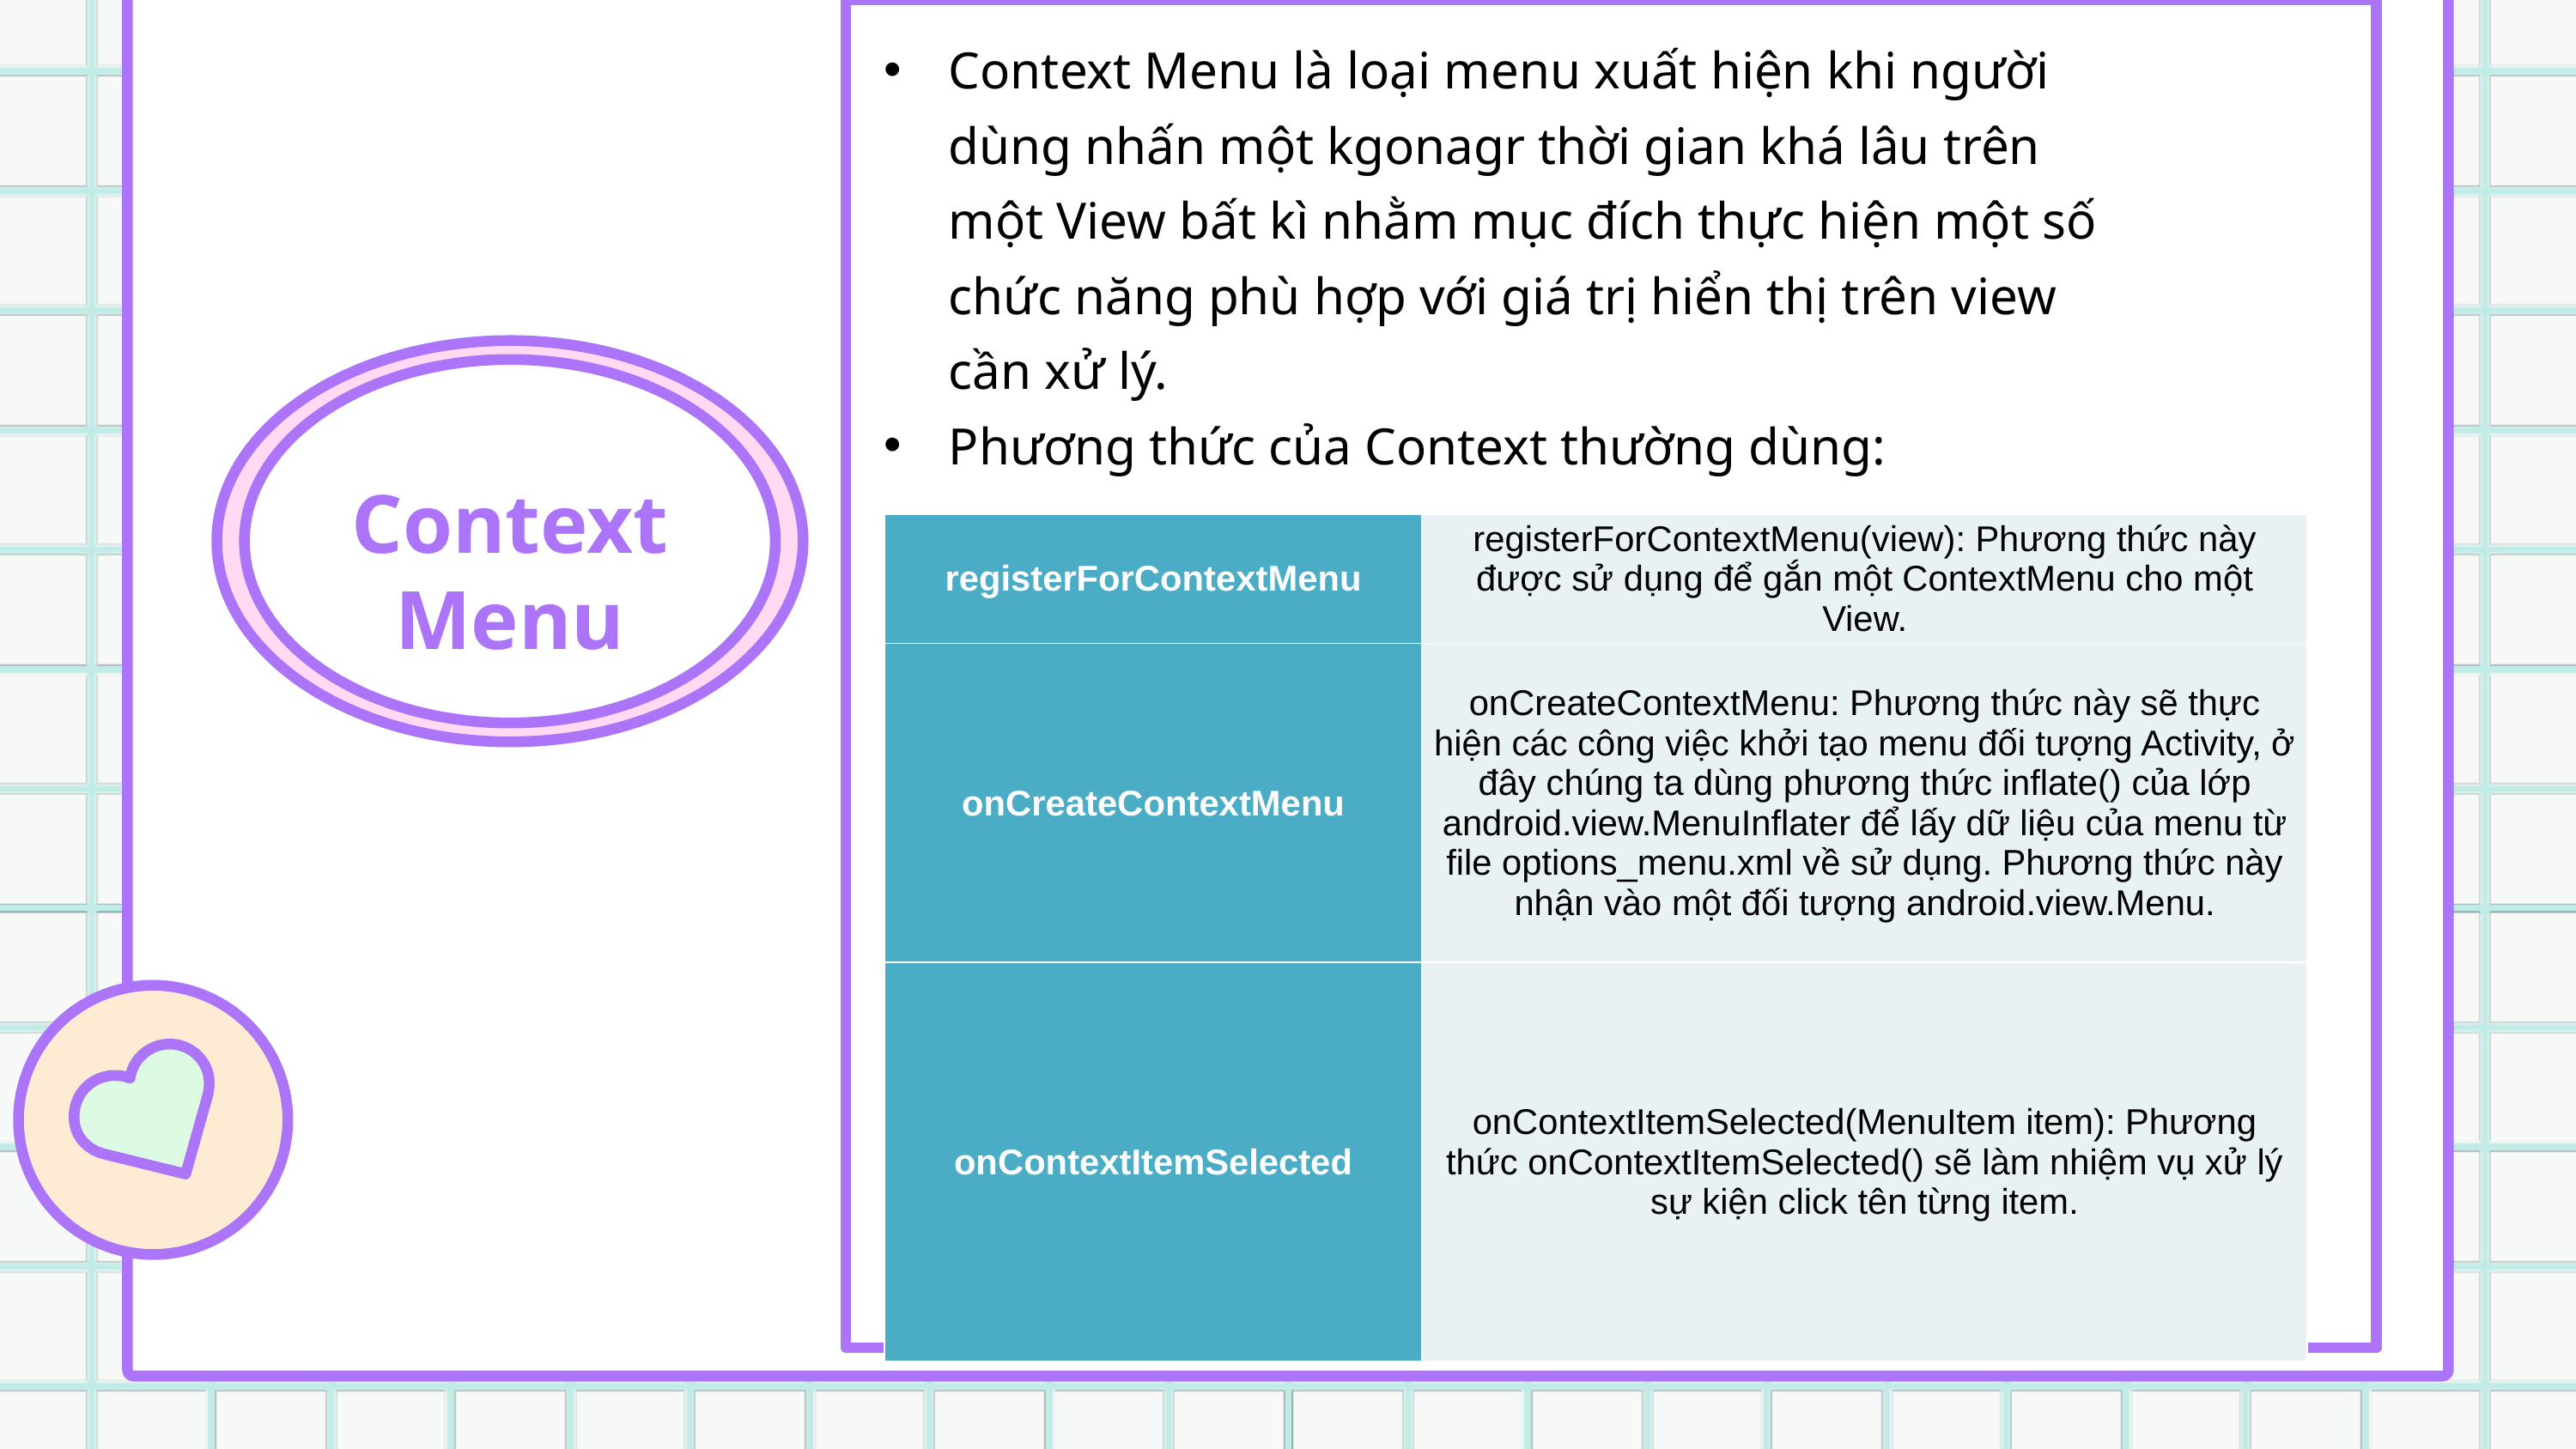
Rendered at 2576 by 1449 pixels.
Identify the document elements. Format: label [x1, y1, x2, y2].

text_box [18, 985, 289, 1255]
text_box [127, 0, 2449, 1377]
text_box [216, 340, 804, 743]
text_box [0, 0, 2576, 1449]
